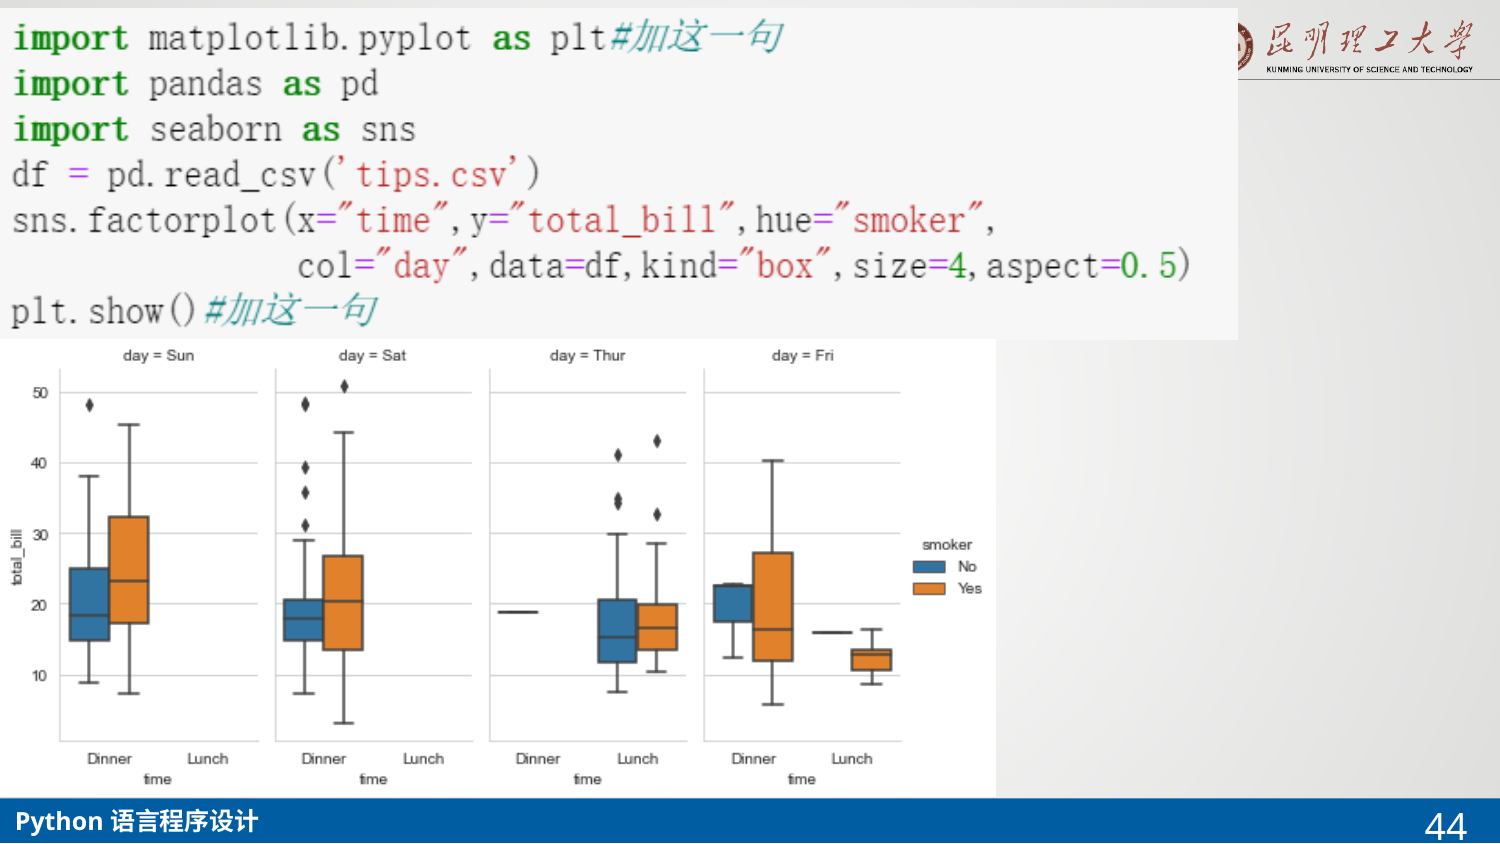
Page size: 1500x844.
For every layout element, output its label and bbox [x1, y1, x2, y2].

list [0, 8, 1239, 340]
picture [0, 0, 1500, 79]
picture [0, 80, 1500, 798]
